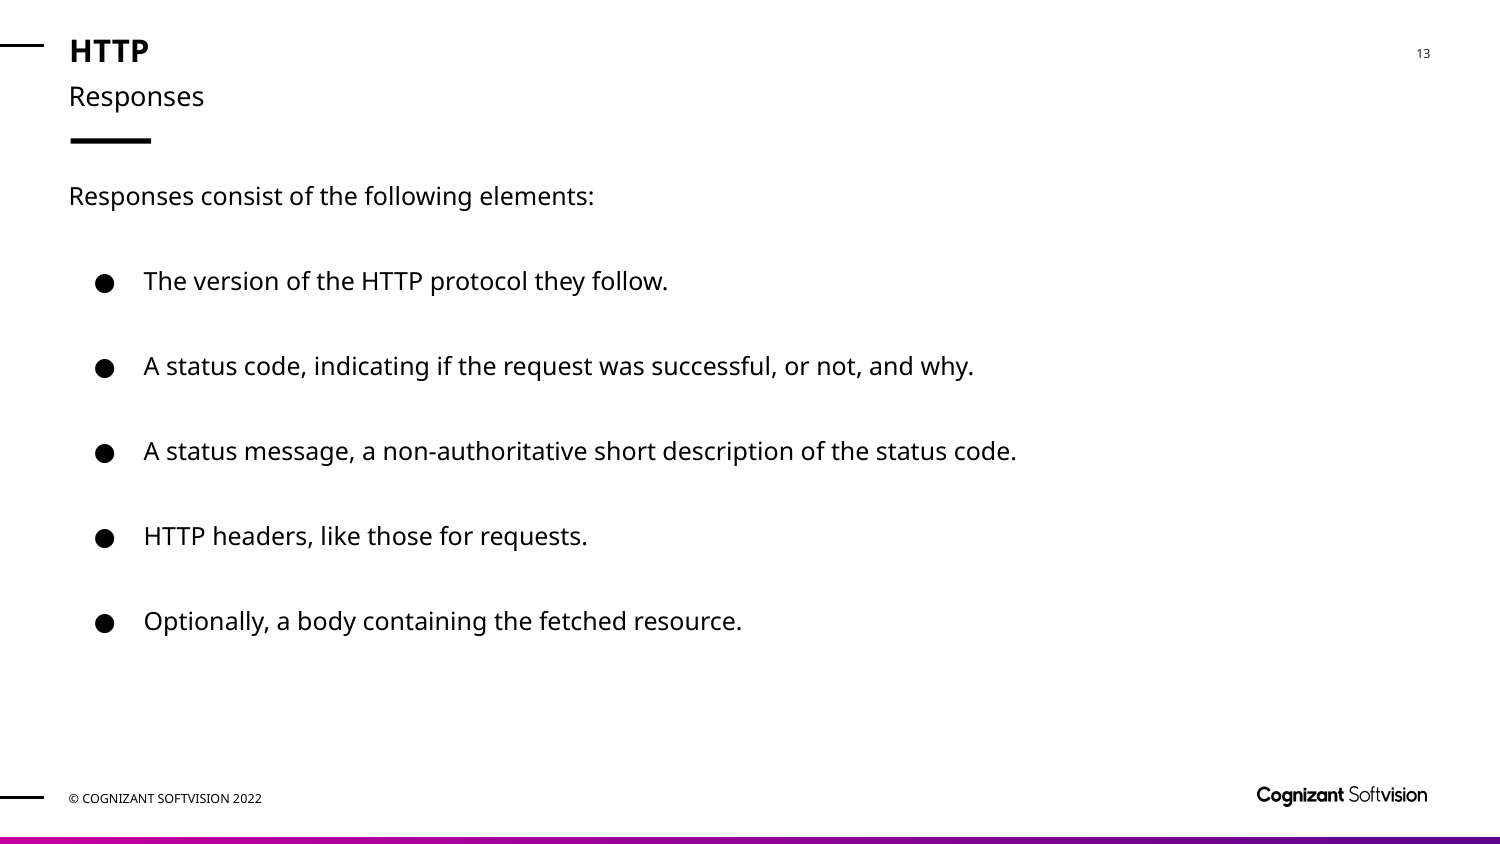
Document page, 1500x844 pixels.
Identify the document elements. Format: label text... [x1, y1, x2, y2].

picture [1257, 786, 1427, 807]
title HTTP [69, 28, 1272, 73]
text_box [70, 138, 152, 144]
list Responses consist of the following elements: The version of the HTTP protocol they follow. A status code, indicating if the request was successful, or not, and why. A status message, a non-authoritative short description of the status code. HTTP headers, like those for requests. Optionally, a body containing the fetched resource. [68, 138, 1446, 756]
subtitle Responses [68, 81, 1432, 109]
